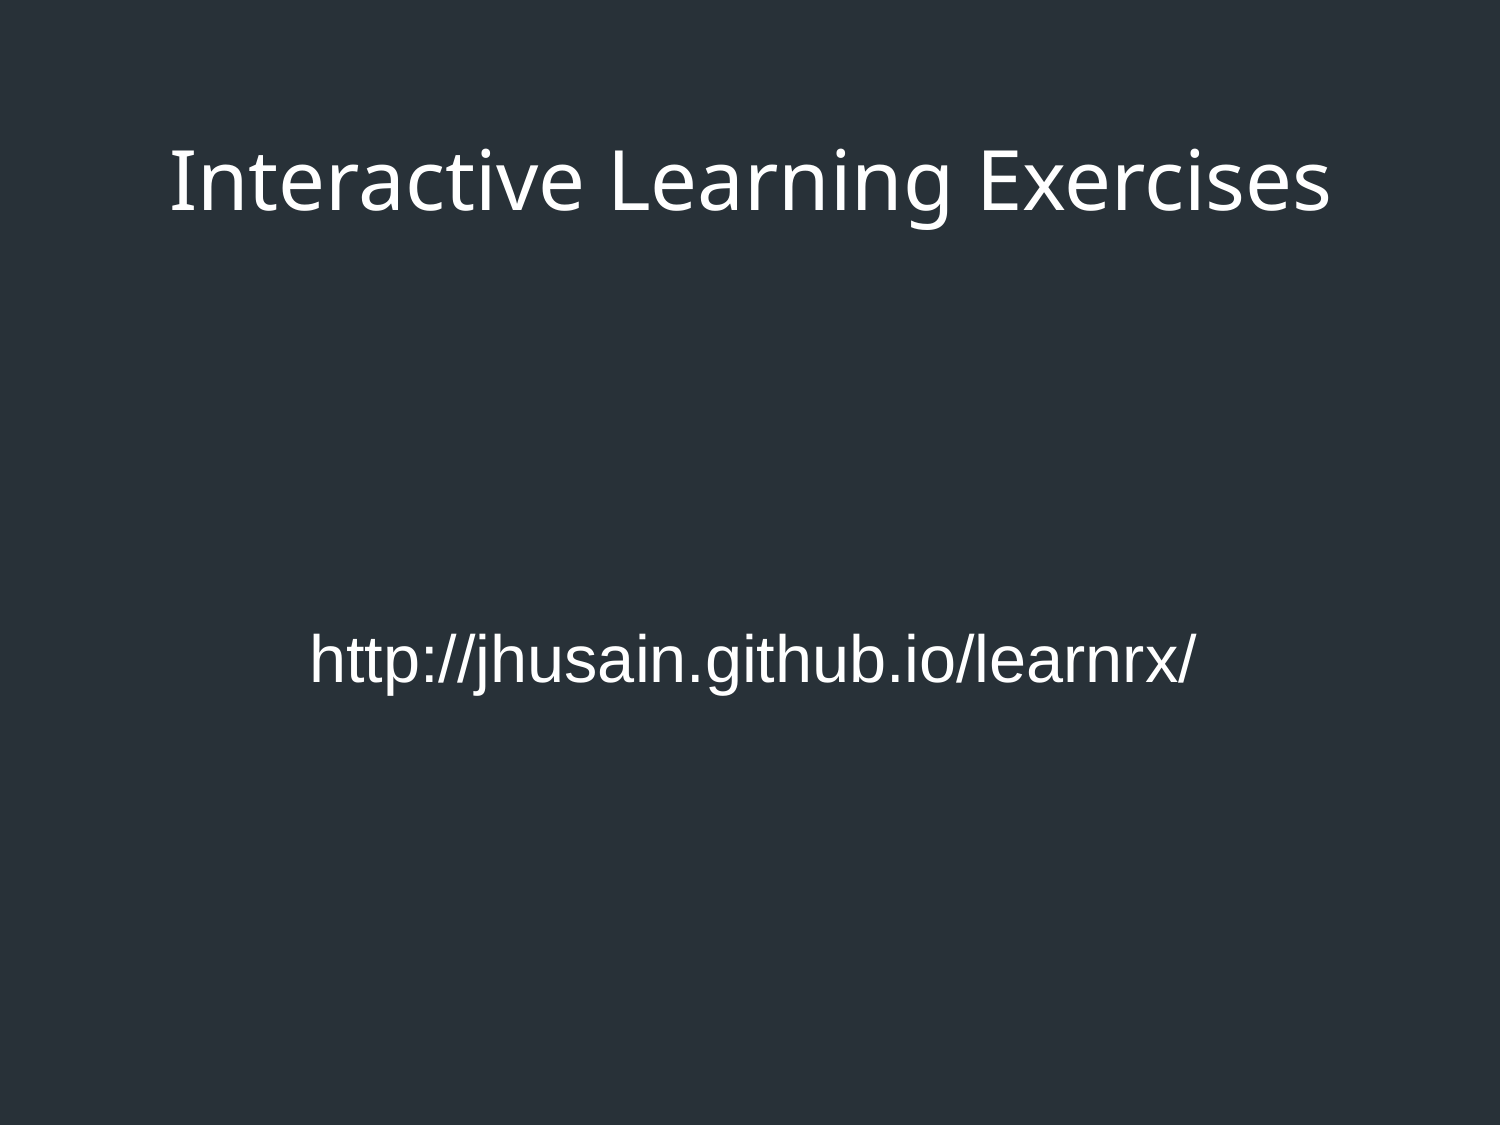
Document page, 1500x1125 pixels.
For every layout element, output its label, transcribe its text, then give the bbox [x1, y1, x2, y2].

title Interactive Learning Exercises [154, 45, 1355, 236]
list http://jhusain.github.io/learnrx/ [150, 262, 1350, 1050]
